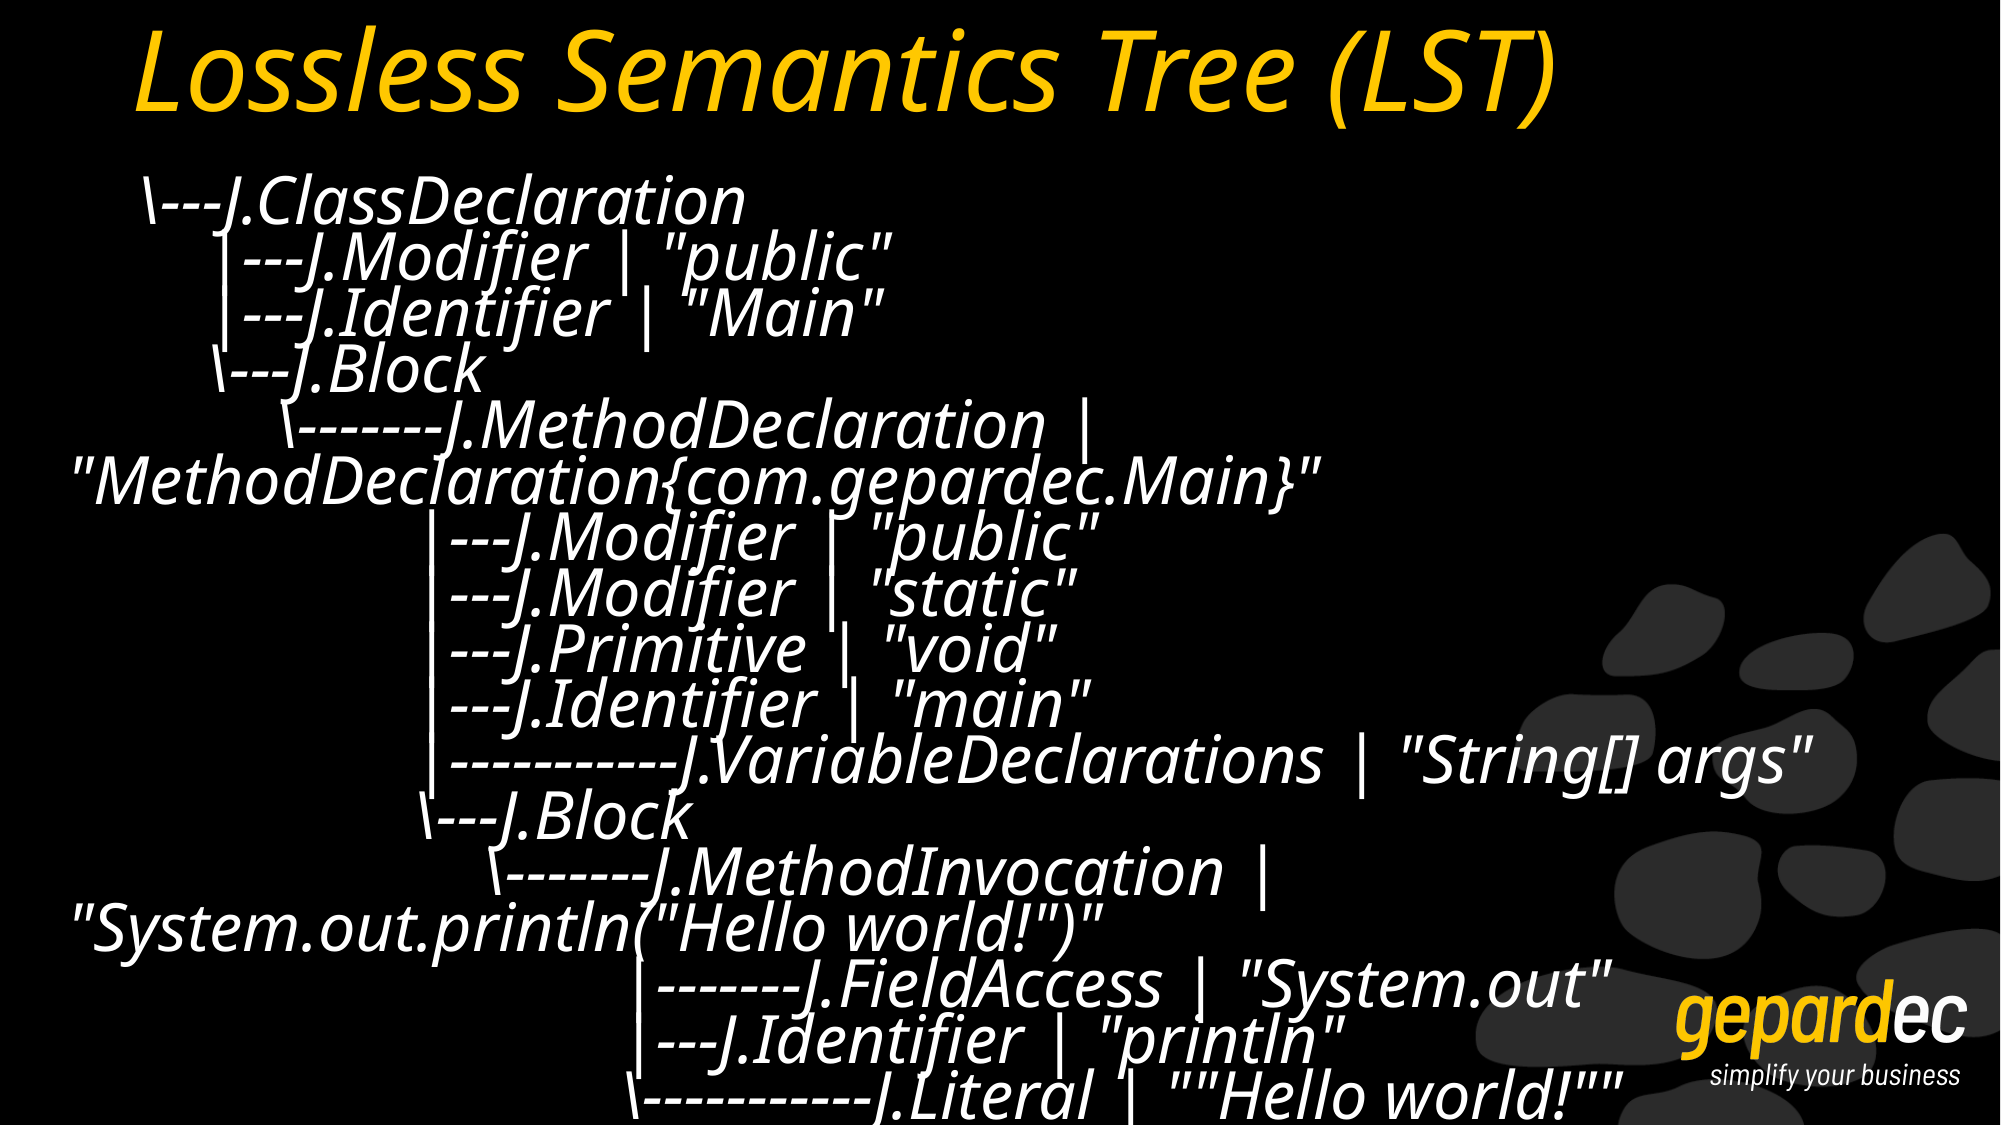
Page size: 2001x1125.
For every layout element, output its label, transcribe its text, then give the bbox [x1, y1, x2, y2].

list \---J.ClassDeclaration |---J.Modifier | "public" |---J.Identifier | "Main" \---J.Block \-------J.MethodDeclaration | "MethodDeclaration{com.gepardec.Main}" |---J.Modifier | "public" |---J.Modifier | "static" |---J.Primitive | "void" |---J.Identifier | "main" |-----------J.VariableDeclarations | "String[] args" \---J.Block \-------J.MethodInvocation | "System.out.println("Hello world!")" |-------J.FieldAccess | "System.out" |---J.Identifier | "println" \-----------J.Literal | ""Hello world!"" [52, 84, 2000, 872]
title Lossless Semantics Tree (LST) [116, 0, 1884, 84]
picture [0, 0, 2001, 1125]
